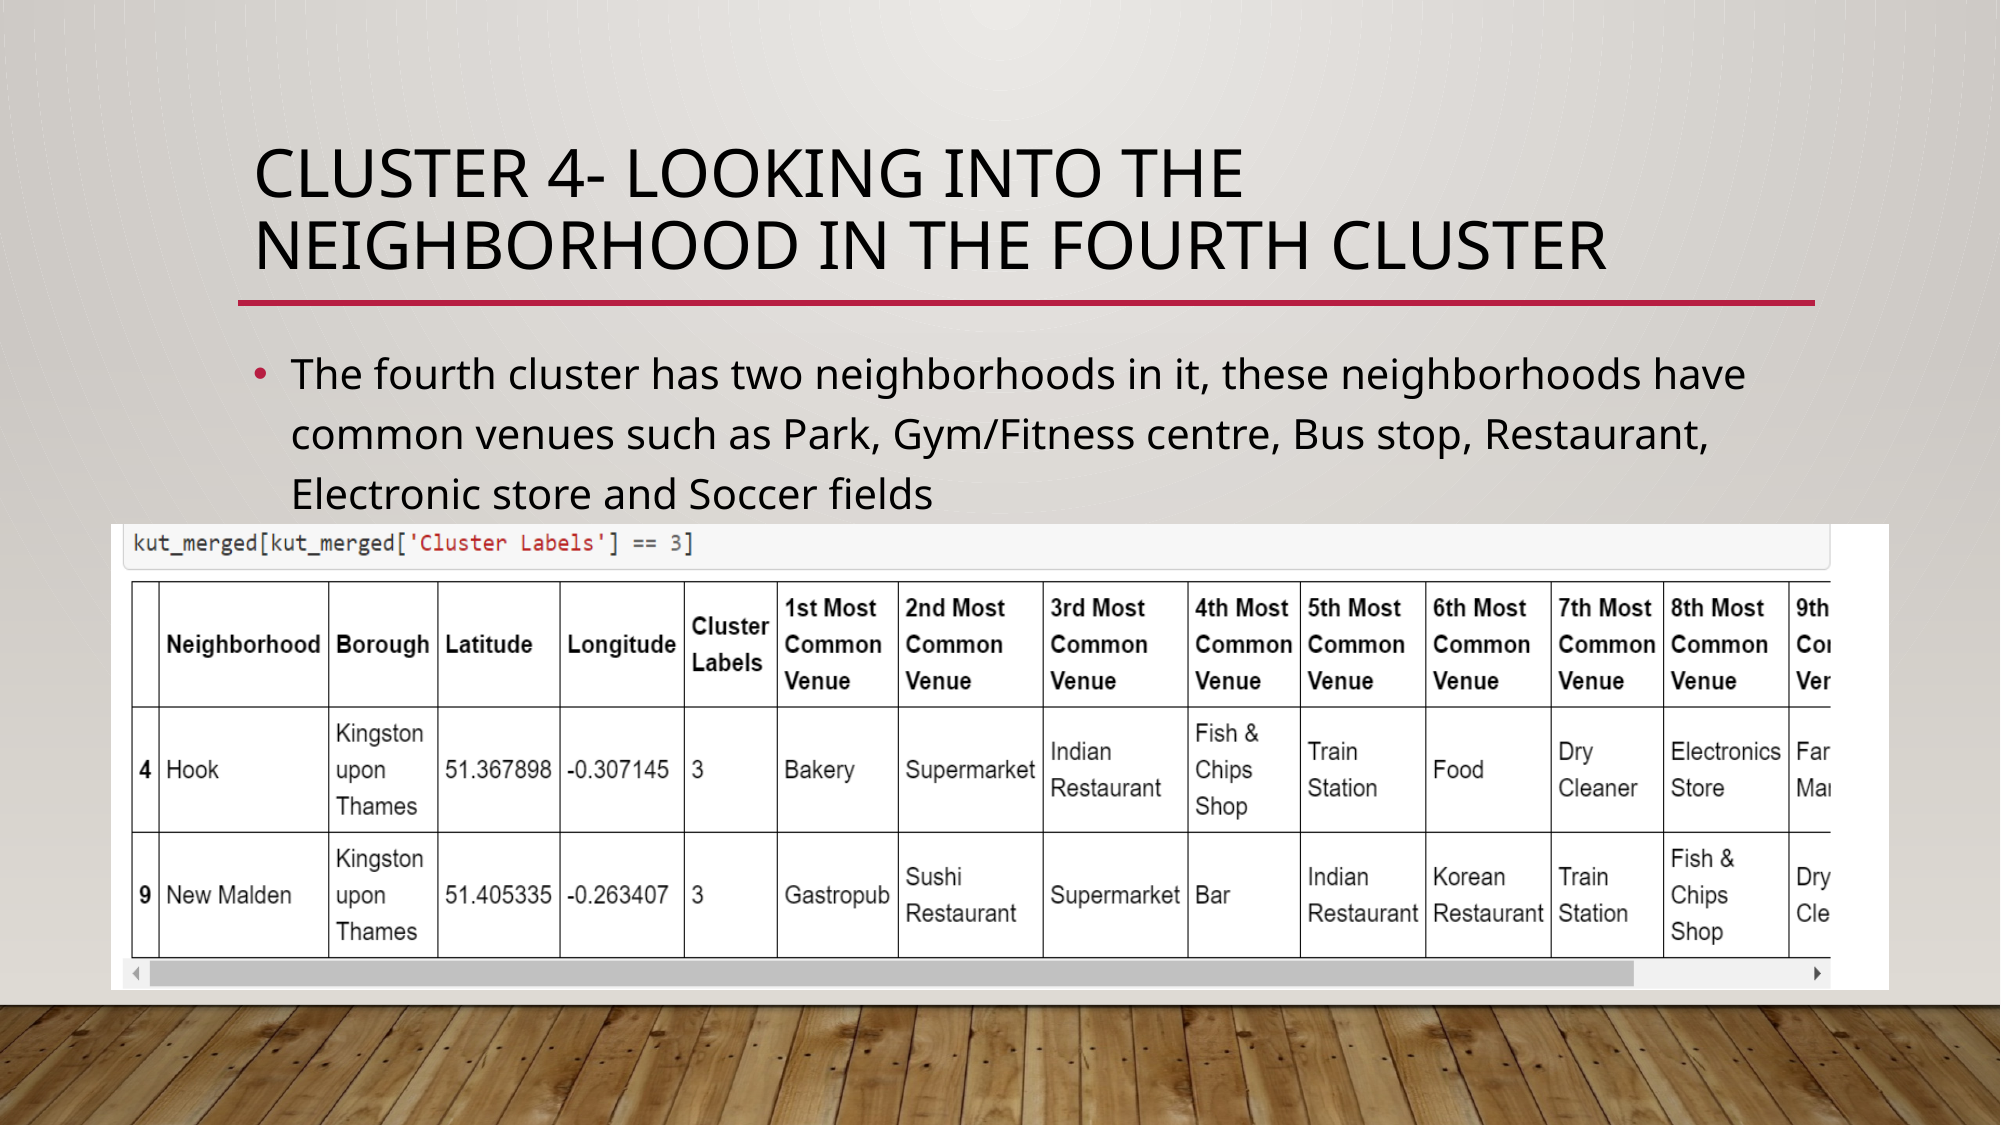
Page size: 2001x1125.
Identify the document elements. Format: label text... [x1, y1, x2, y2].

picture [111, 524, 1889, 991]
list The fourth cluster has two neighborhoods in it, these neighborhoods have common venues such as Park, Gym/Fitness centre, Bus stop, Restaurant, Electronic store and Soccer fields [238, 330, 1814, 524]
picture [0, 1005, 2000, 1125]
title Cluster 4- Looking into the neighborhood in the fourth cluster [238, 131, 1814, 305]
